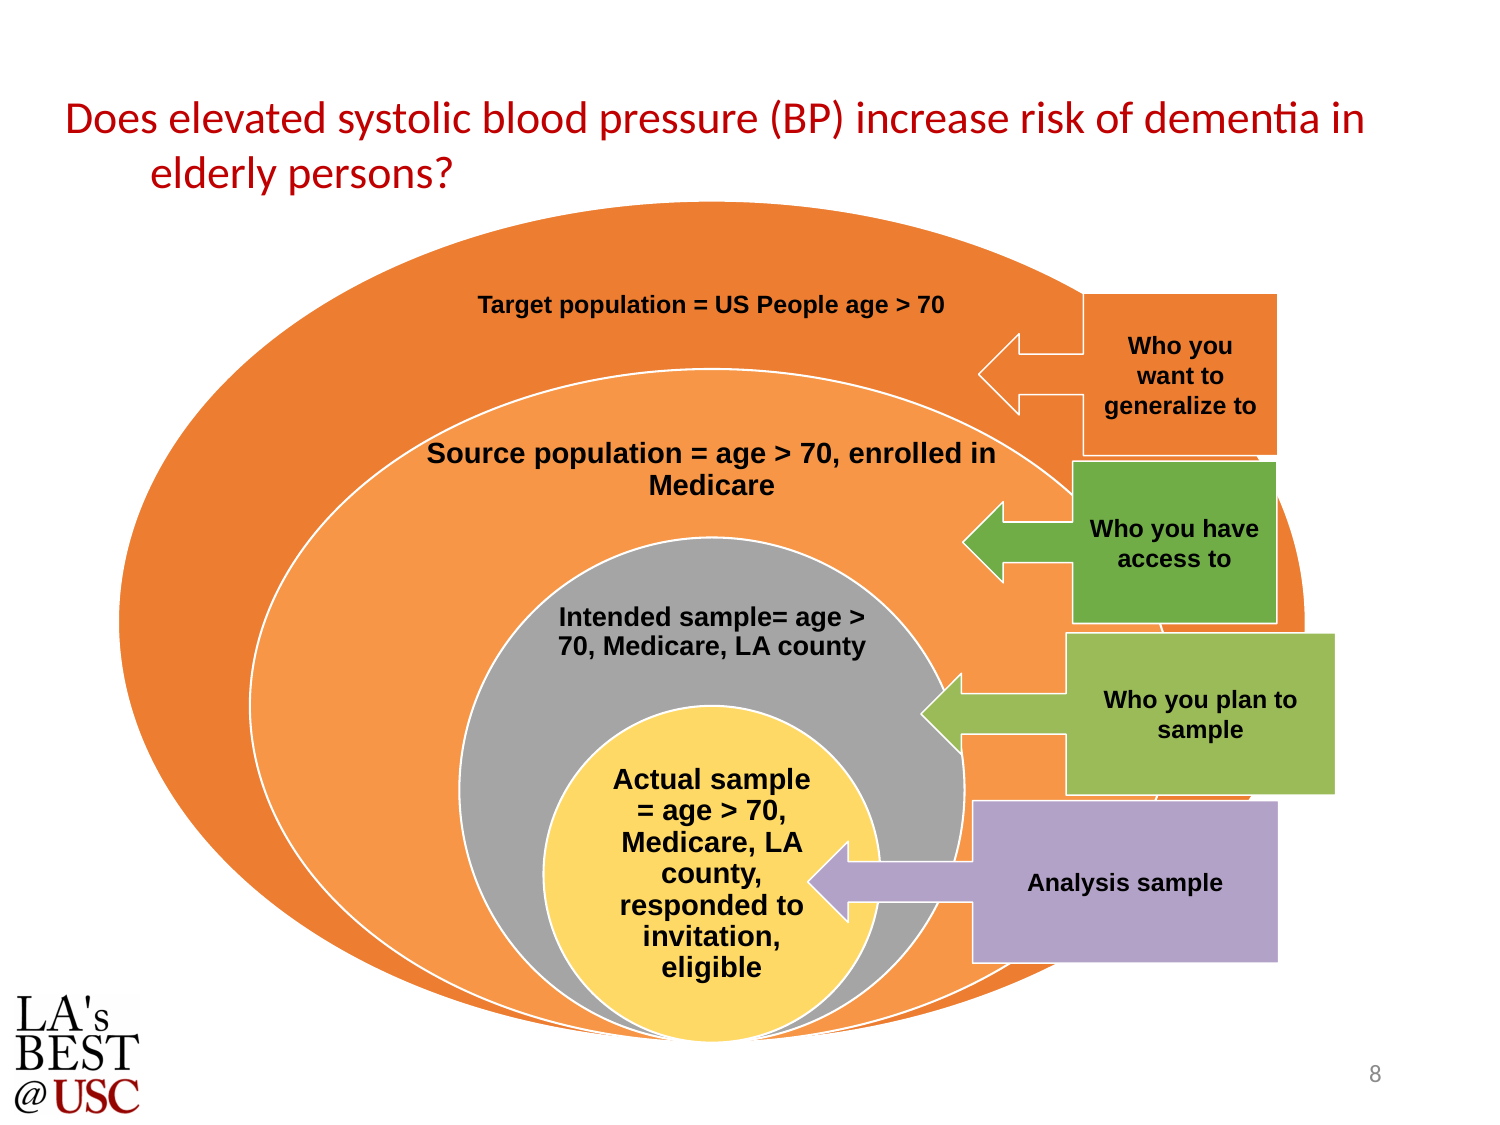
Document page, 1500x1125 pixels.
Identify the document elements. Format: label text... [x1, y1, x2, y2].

picture [14, 994, 140, 1115]
text_box Who you plan to sample [1189, 632, 1337, 796]
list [234, 200, 1189, 1043]
text_box Analysis sample [1189, 800, 1280, 964]
text_box Who you want to generalize to [1189, 291, 1280, 458]
slide_number 8 [1059, 1042, 1397, 1103]
text_box Who you have access to [1189, 460, 1278, 625]
title Does elevated systolic blood pressure (BP) increase risk of dementia in elderly persons? [50, 33, 1439, 252]
